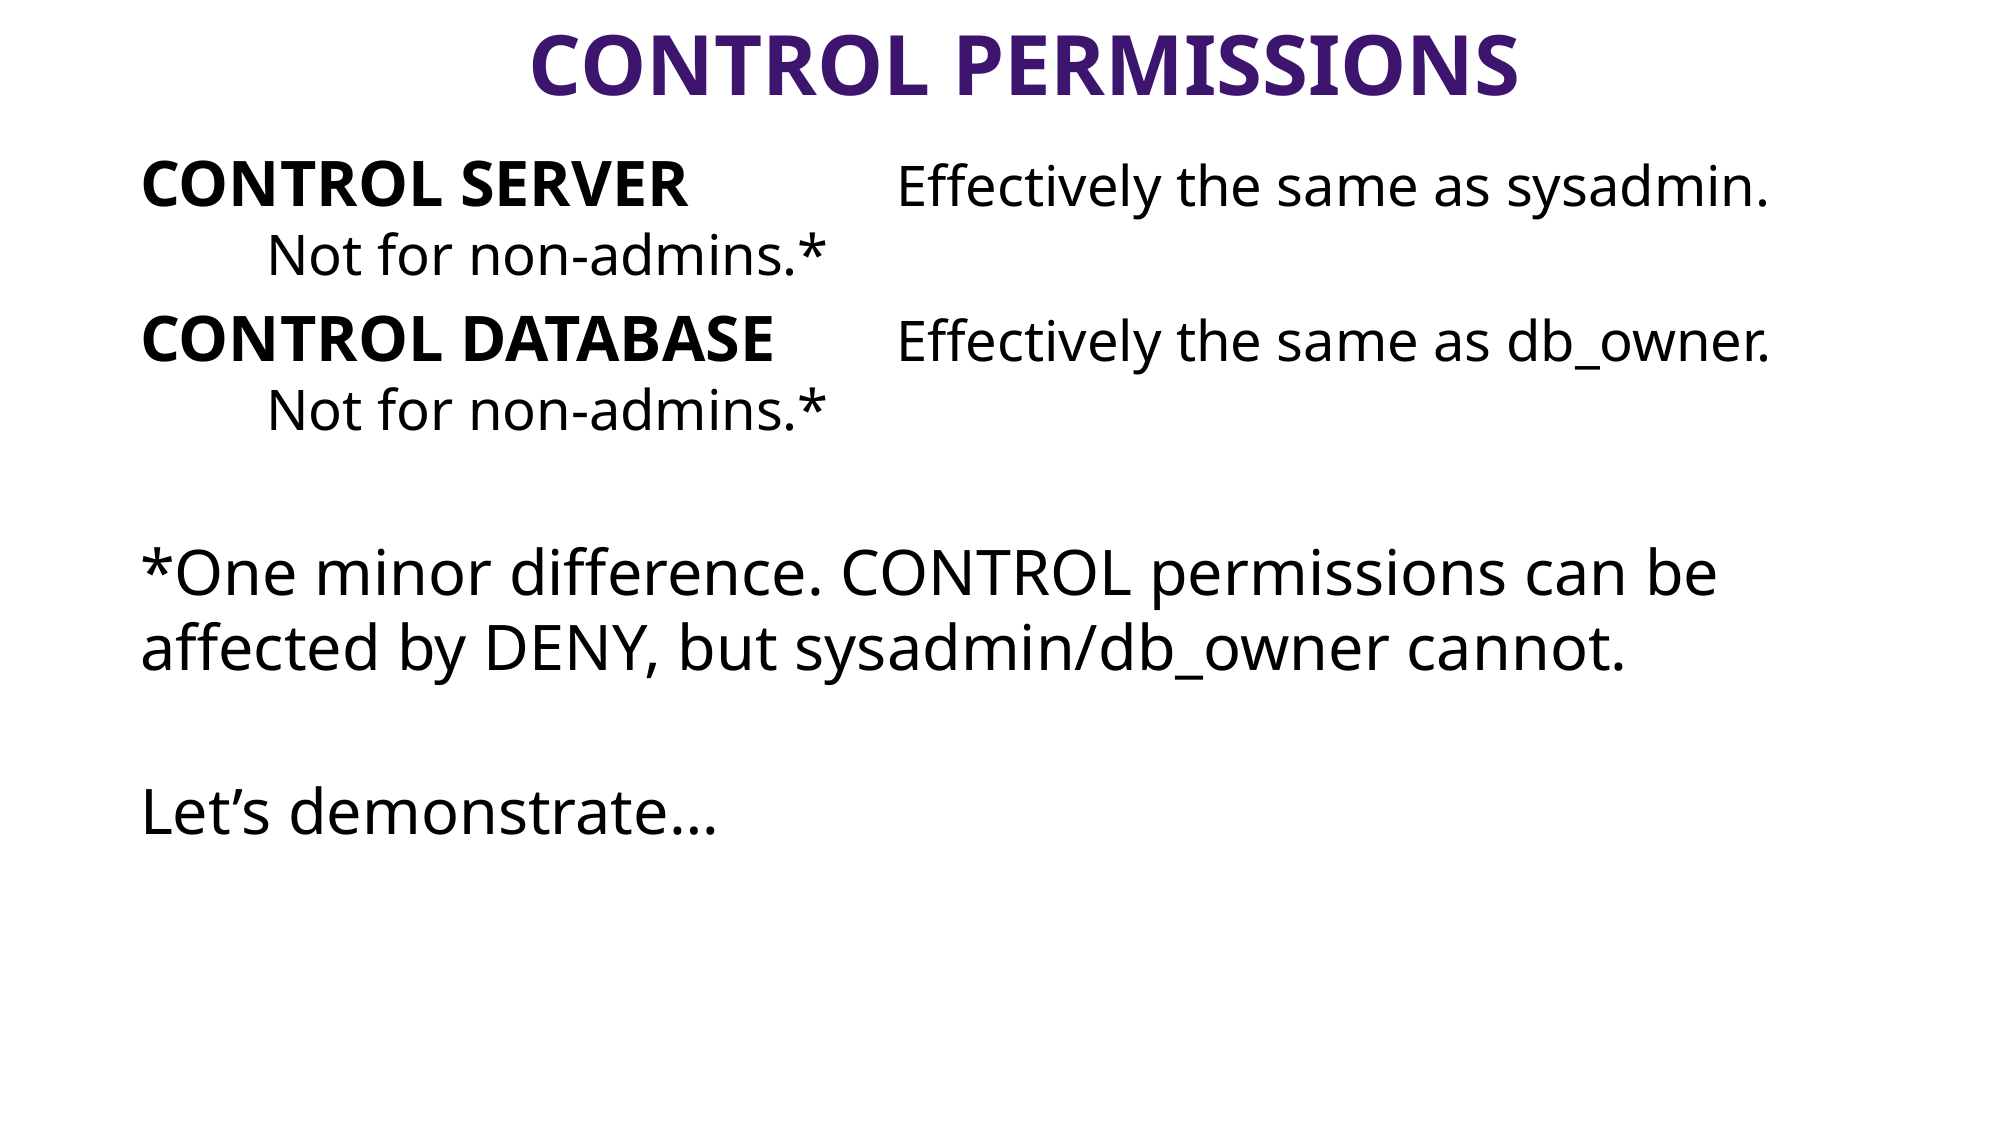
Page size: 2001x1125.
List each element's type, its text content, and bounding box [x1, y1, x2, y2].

title CONTROL permissions [24, 0, 2000, 125]
list CONTROL SERVER Effectively the same as sysadmin. Not for non-admins.* CONTROL DATABASE Effectively the same as db_owner. Not for non-admins.* *One minor difference. CONTROL permissions can be affected by DENY, but sysadmin/db_owner cannot. Let’s demonstrate… [125, 135, 1900, 1063]
